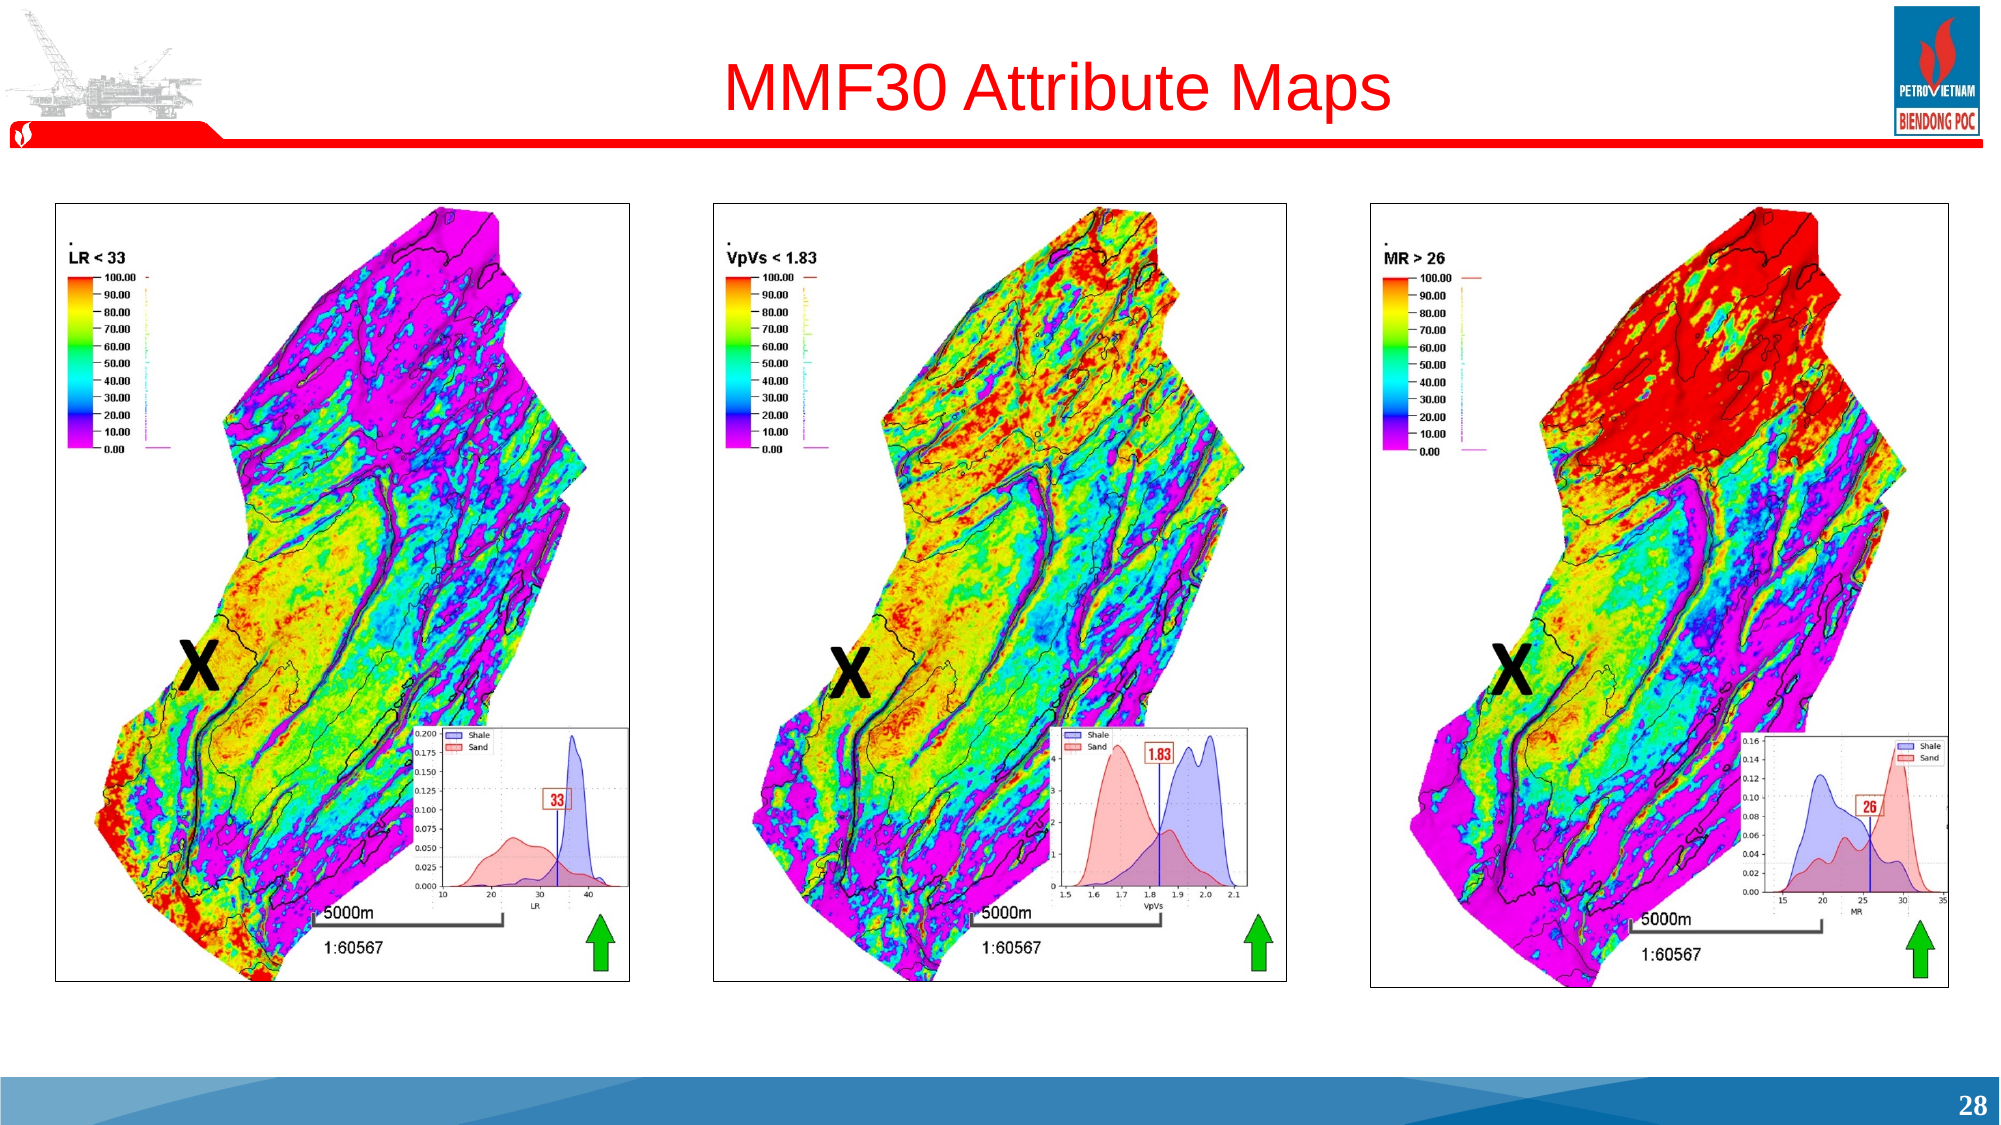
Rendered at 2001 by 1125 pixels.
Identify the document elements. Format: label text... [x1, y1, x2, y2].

picture [0, 1077, 2001, 1125]
picture [55, 203, 630, 981]
title MMF30 Attribute Maps [231, 36, 1886, 136]
picture [712, 203, 1287, 981]
picture [1894, 108, 1980, 136]
picture [1, 5, 206, 119]
picture [1900, 17, 1975, 96]
picture [9, 121, 37, 149]
picture [1369, 203, 1949, 988]
